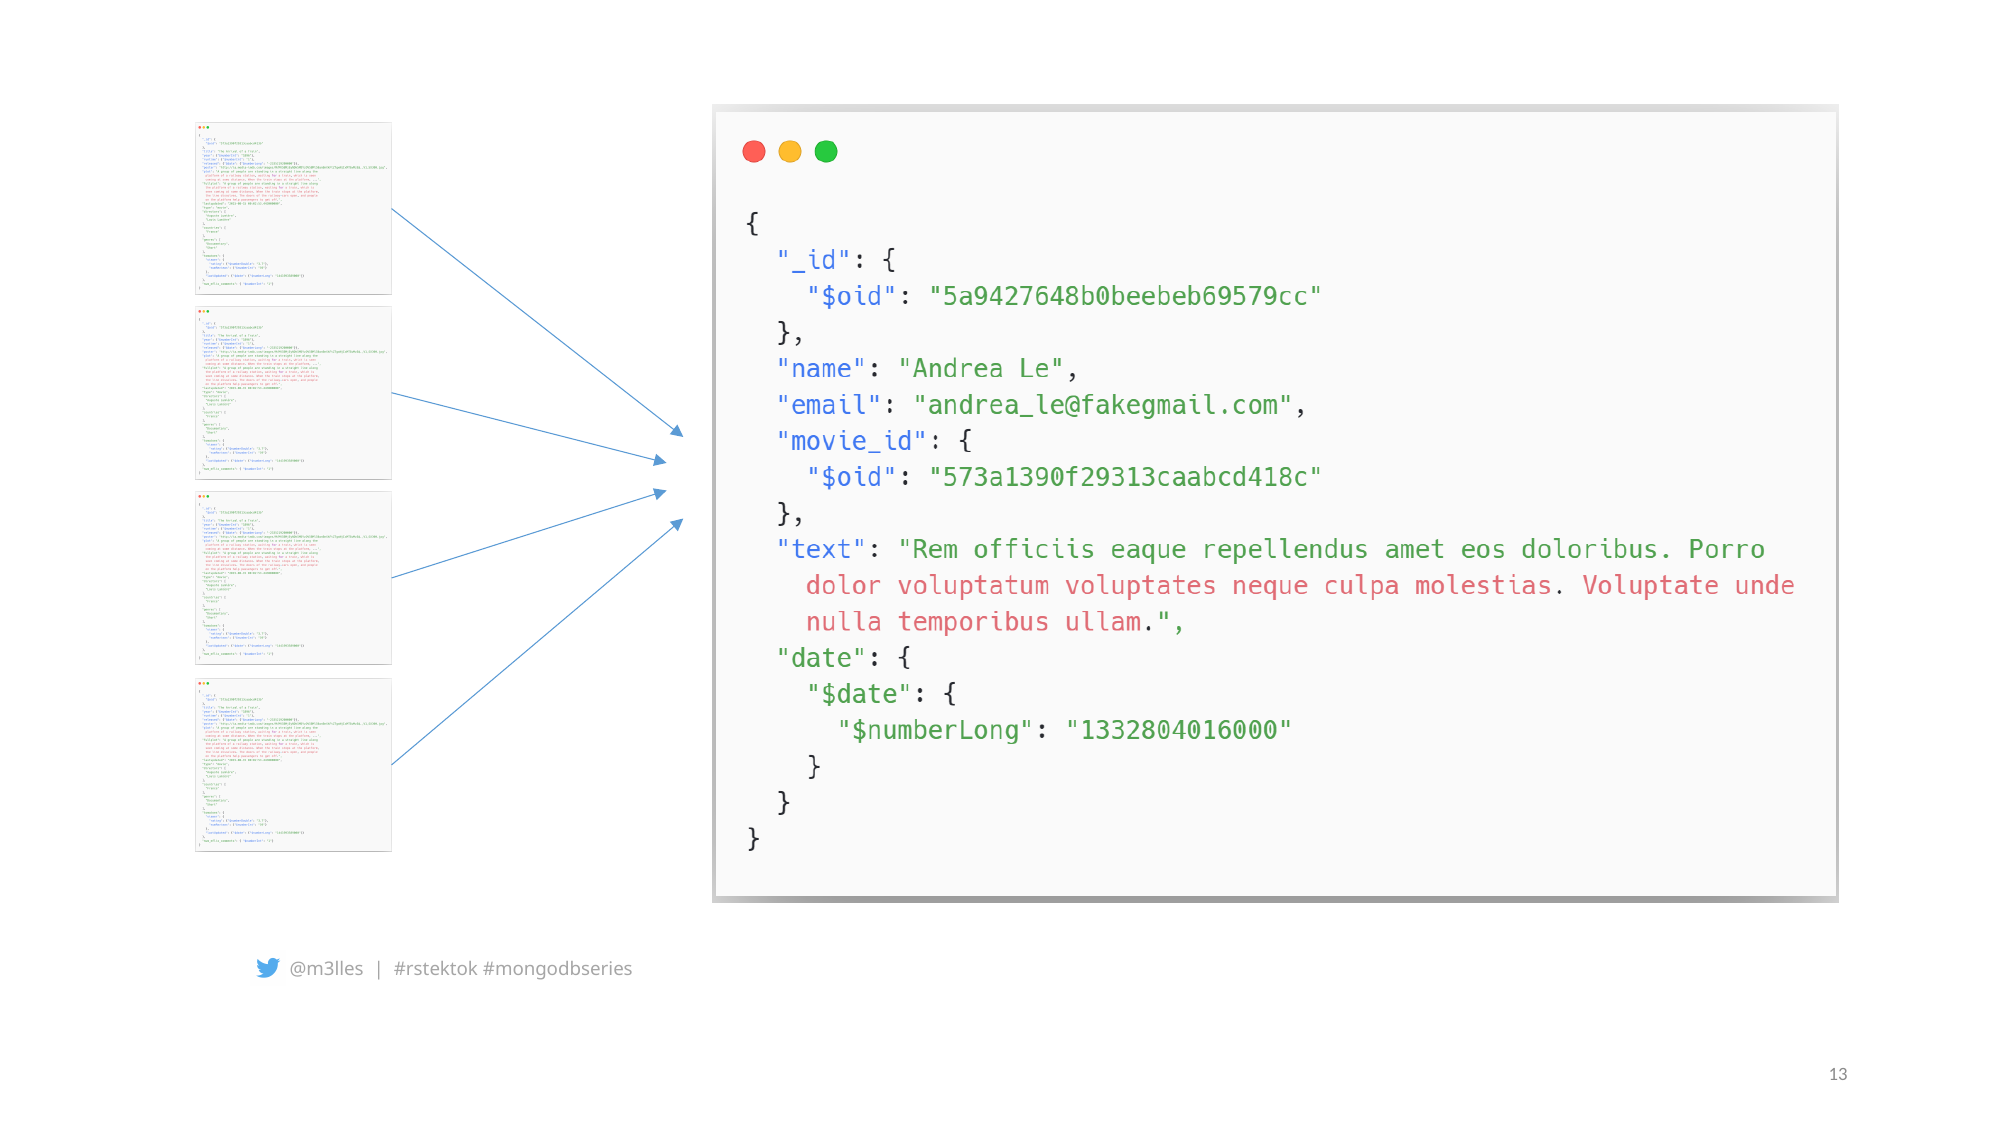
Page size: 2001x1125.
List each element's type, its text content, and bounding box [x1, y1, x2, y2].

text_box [391, 518, 684, 765]
slide_number 13 [1412, 1042, 1863, 1103]
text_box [391, 490, 667, 518]
picture [250, 950, 286, 986]
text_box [391, 208, 684, 437]
picture [195, 678, 392, 852]
picture [195, 491, 391, 665]
picture [195, 122, 392, 295]
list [712, 105, 1839, 903]
text_box @m3lles | #rstektok #mongodbseries [274, 949, 667, 987]
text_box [391, 392, 667, 463]
picture [195, 306, 392, 480]
